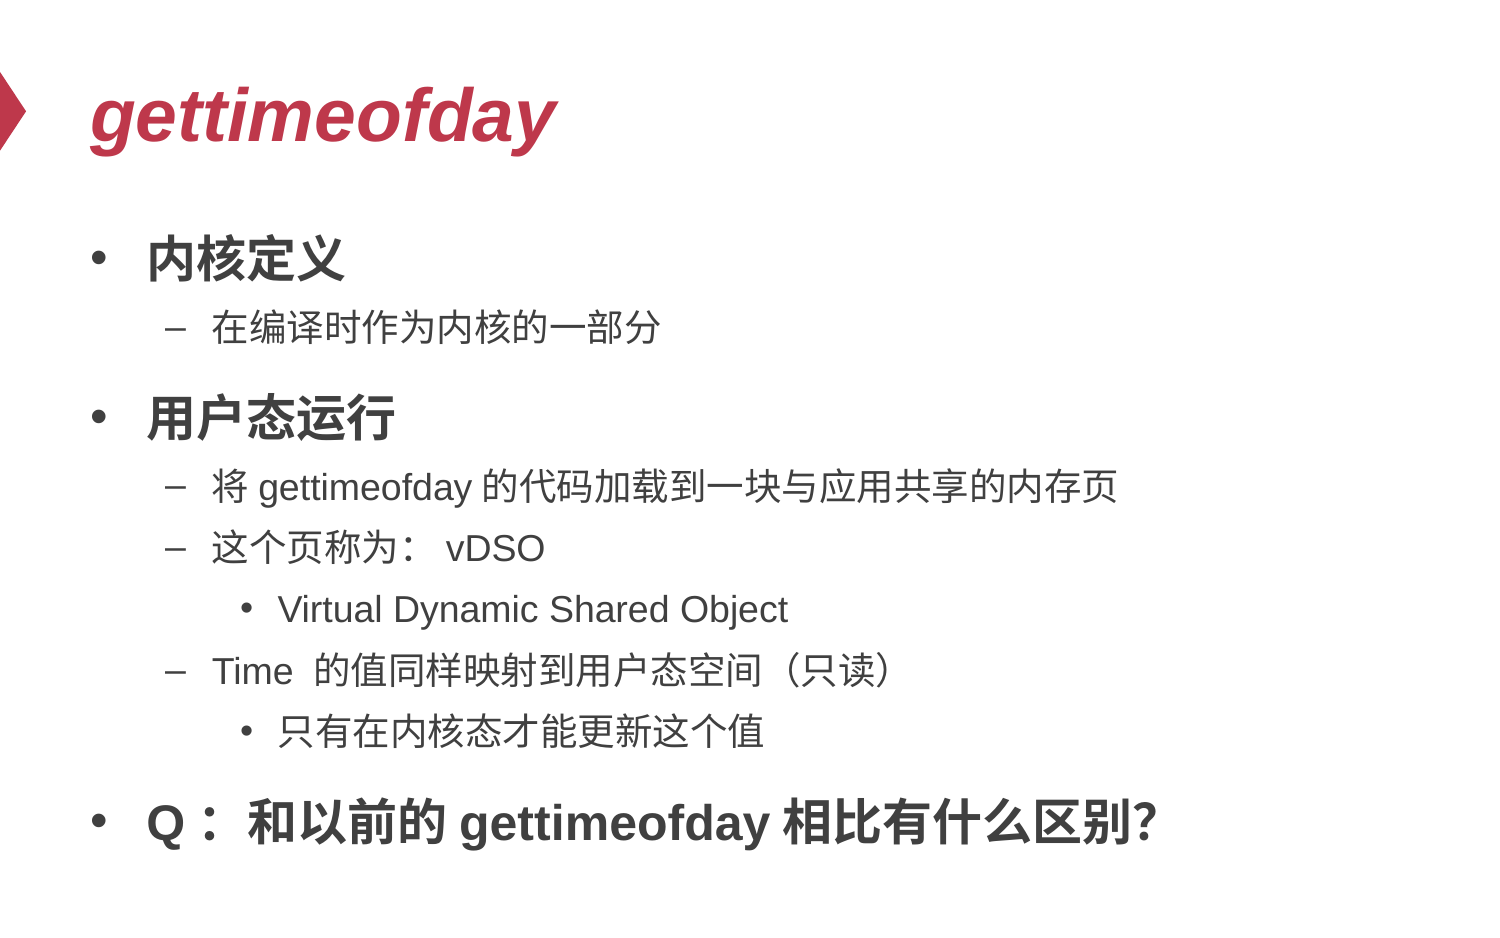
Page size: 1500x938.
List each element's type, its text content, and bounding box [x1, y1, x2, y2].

list 内核定义 在编译时作为内核的一部分 用户态运行 将gettimeofday的代码加载到一块与应用共享的内存页 这个页称为：vDSO Virtual Dynamic Shared Object Time 的值同样映射到用户态空间（只读） 只有在内核态才能更新这个值 Q：和以前的gettimeofday相比有什么区别？ [75, 208, 1200, 871]
title gettimeofday [75, 37, 1425, 186]
